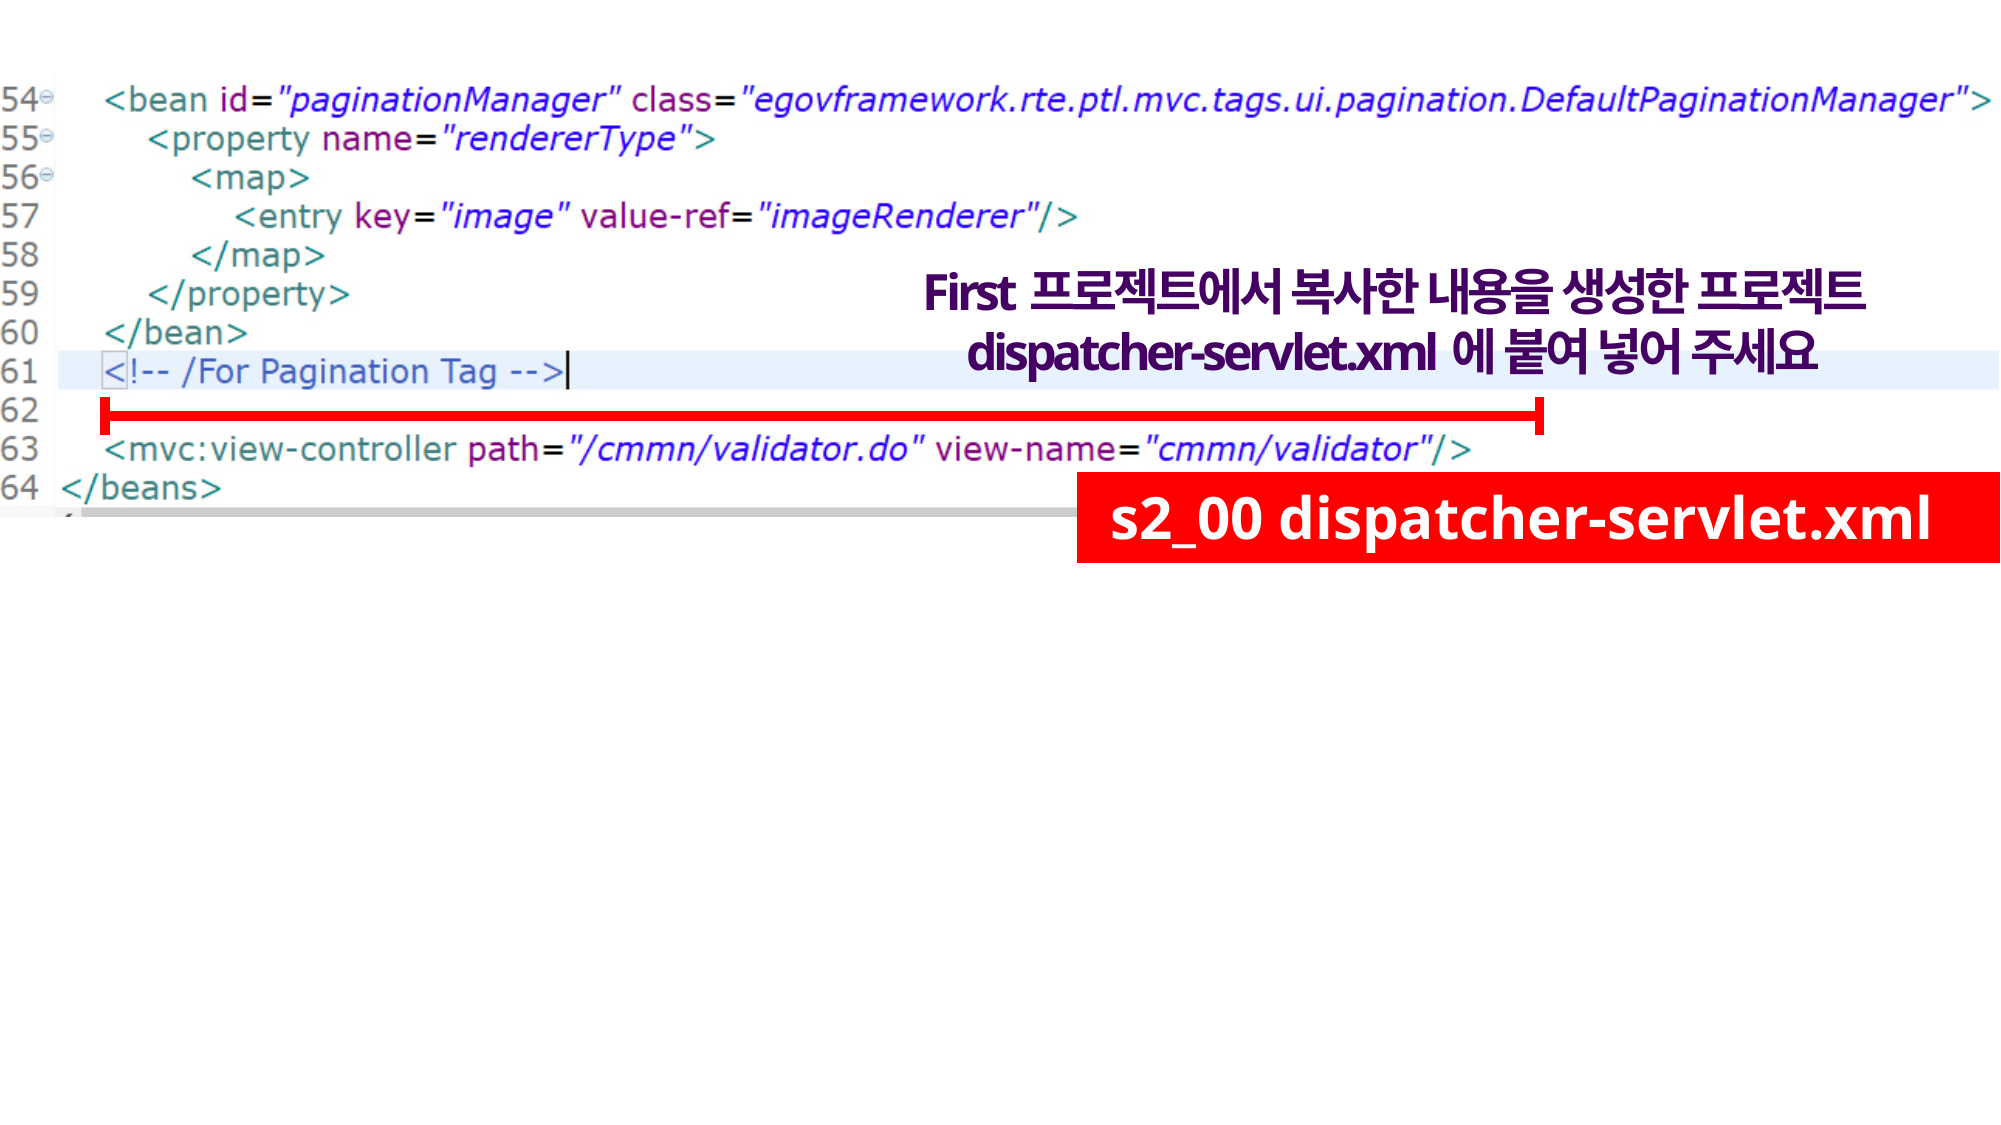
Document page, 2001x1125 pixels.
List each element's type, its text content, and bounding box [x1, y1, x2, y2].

text_box s2_00 dispatcher-servlet.xml [1096, 517, 1987, 559]
text_box [1077, 472, 2000, 563]
picture [0, 73, 1999, 517]
